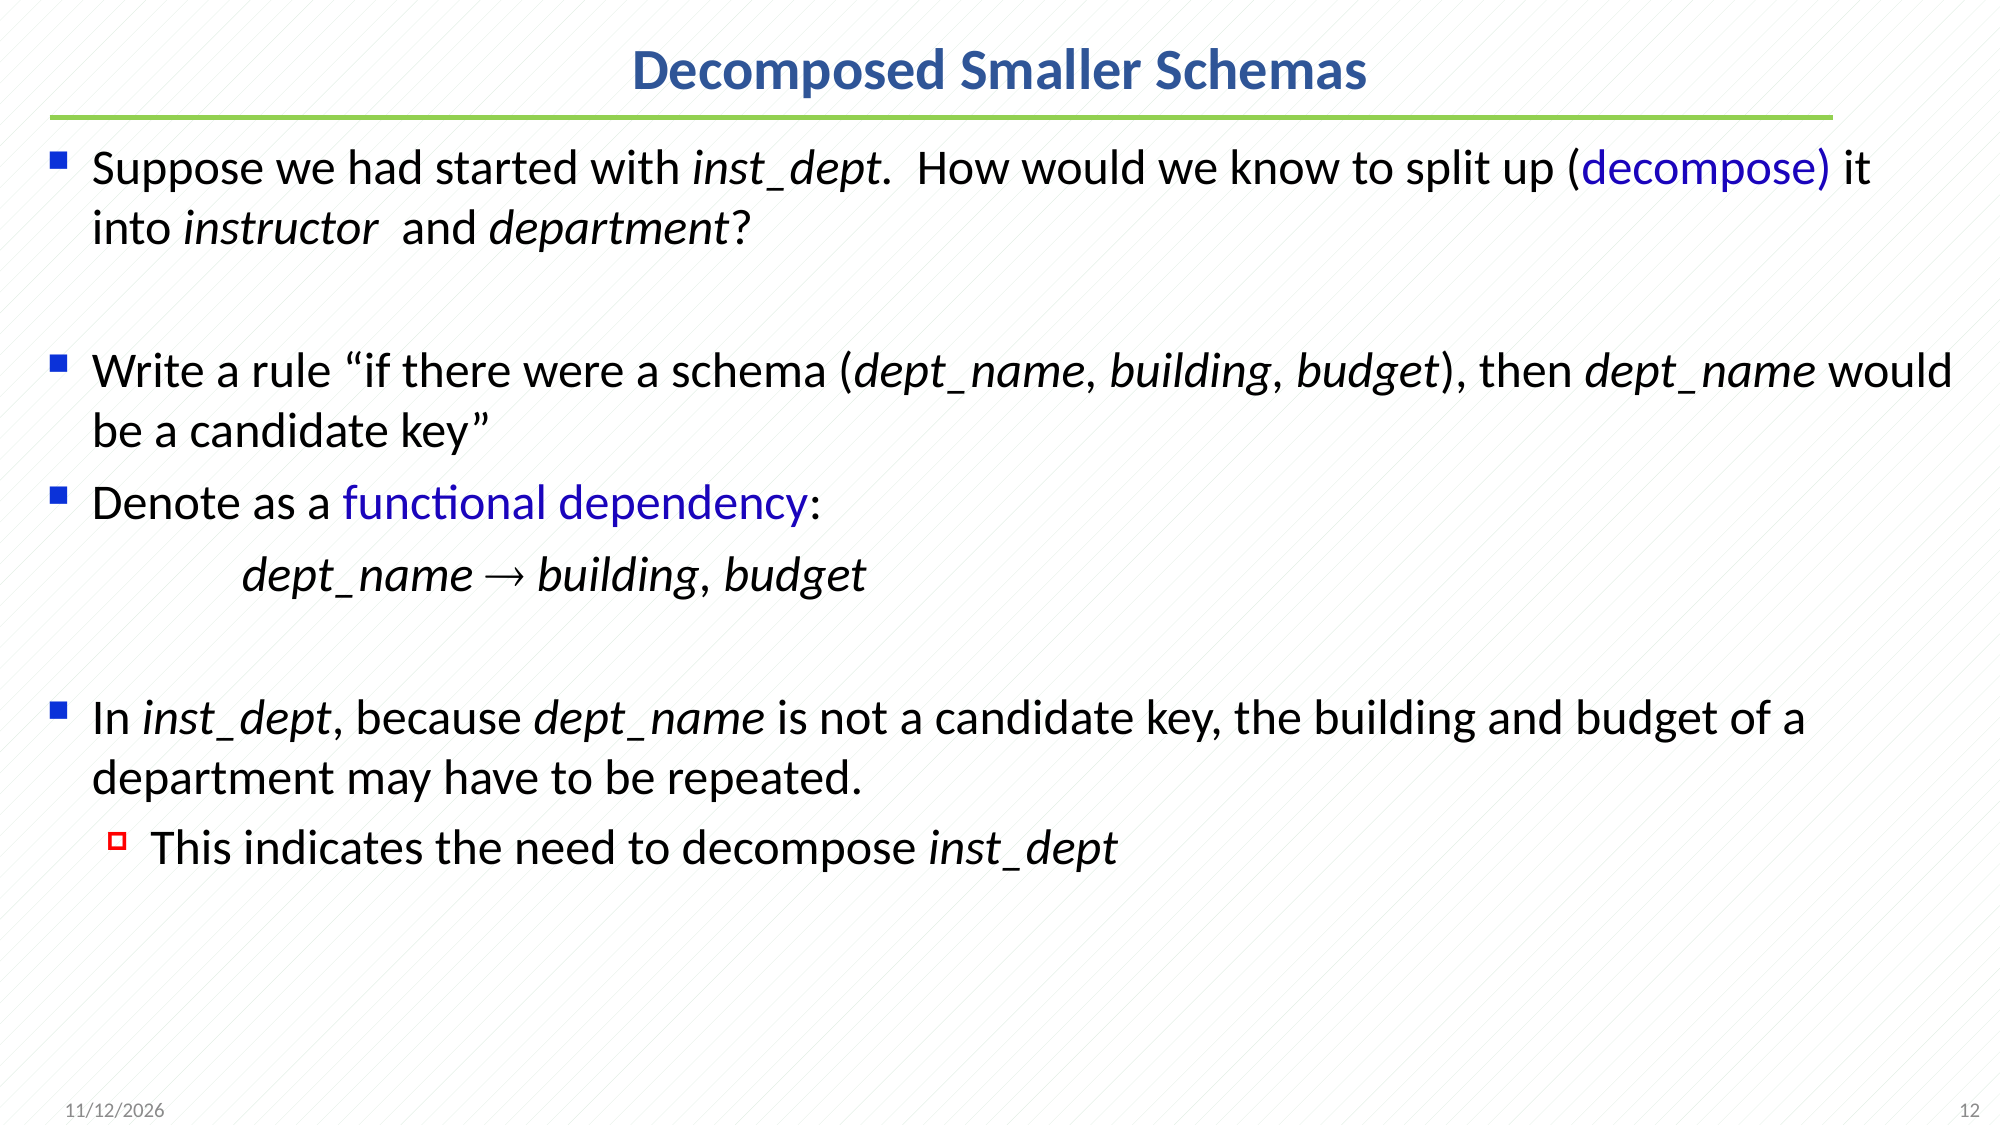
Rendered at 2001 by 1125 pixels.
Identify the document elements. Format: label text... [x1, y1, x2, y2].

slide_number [49, 1079, 500, 1125]
title Decomposed Smaller Schemas [50, 13, 1949, 126]
list Suppose we had started with inst_dept. How would we know to split up (decompose) it into instructor and department? Write a rule “if there were a schema (dept_name, building, budget), then dept_name would be a candidate key” Denote as a functional dependency: dept_name  building, budget In inst_dept, because dept_name is not a candidate key, the building and budget of a department may have to be repeated. This indicates the need to decompose inst_dept [32, 126, 1974, 1081]
slide_number 12 [1545, 1079, 1996, 1125]
